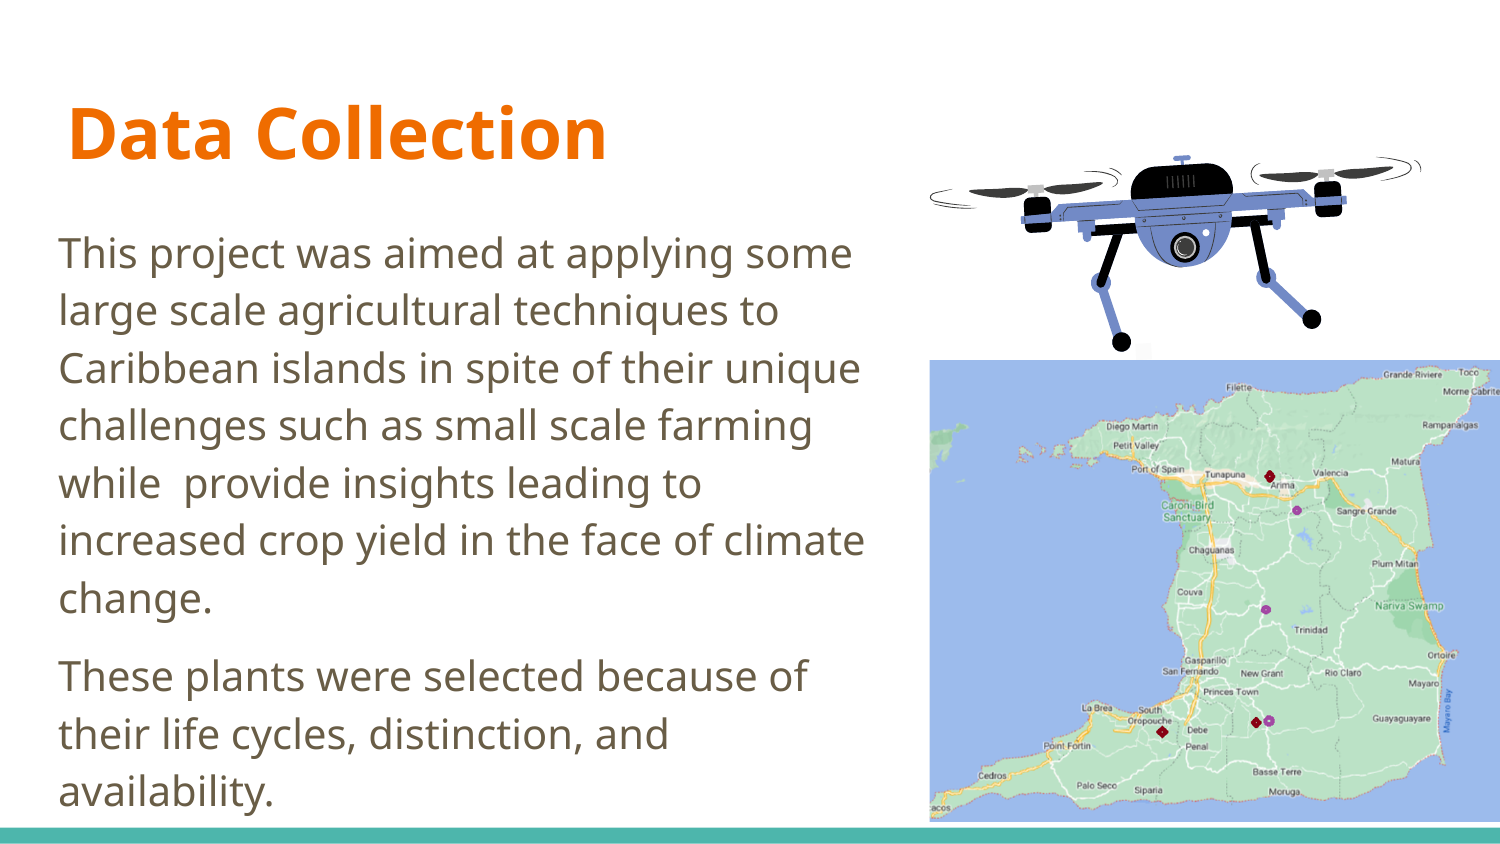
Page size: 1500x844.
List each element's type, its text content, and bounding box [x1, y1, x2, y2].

title Data Collection [51, 72, 1449, 189]
list This project was aimed at applying some large scale agricultural techniques to Caribbean islands in spite of their unique challenges such as small scale farming while provide insights leading to increased crop yield in the face of climate change. These plants were selected because of their life cycles, distinction, and availability. [43, 203, 907, 685]
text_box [929, 154, 1422, 359]
picture [929, 359, 1500, 822]
